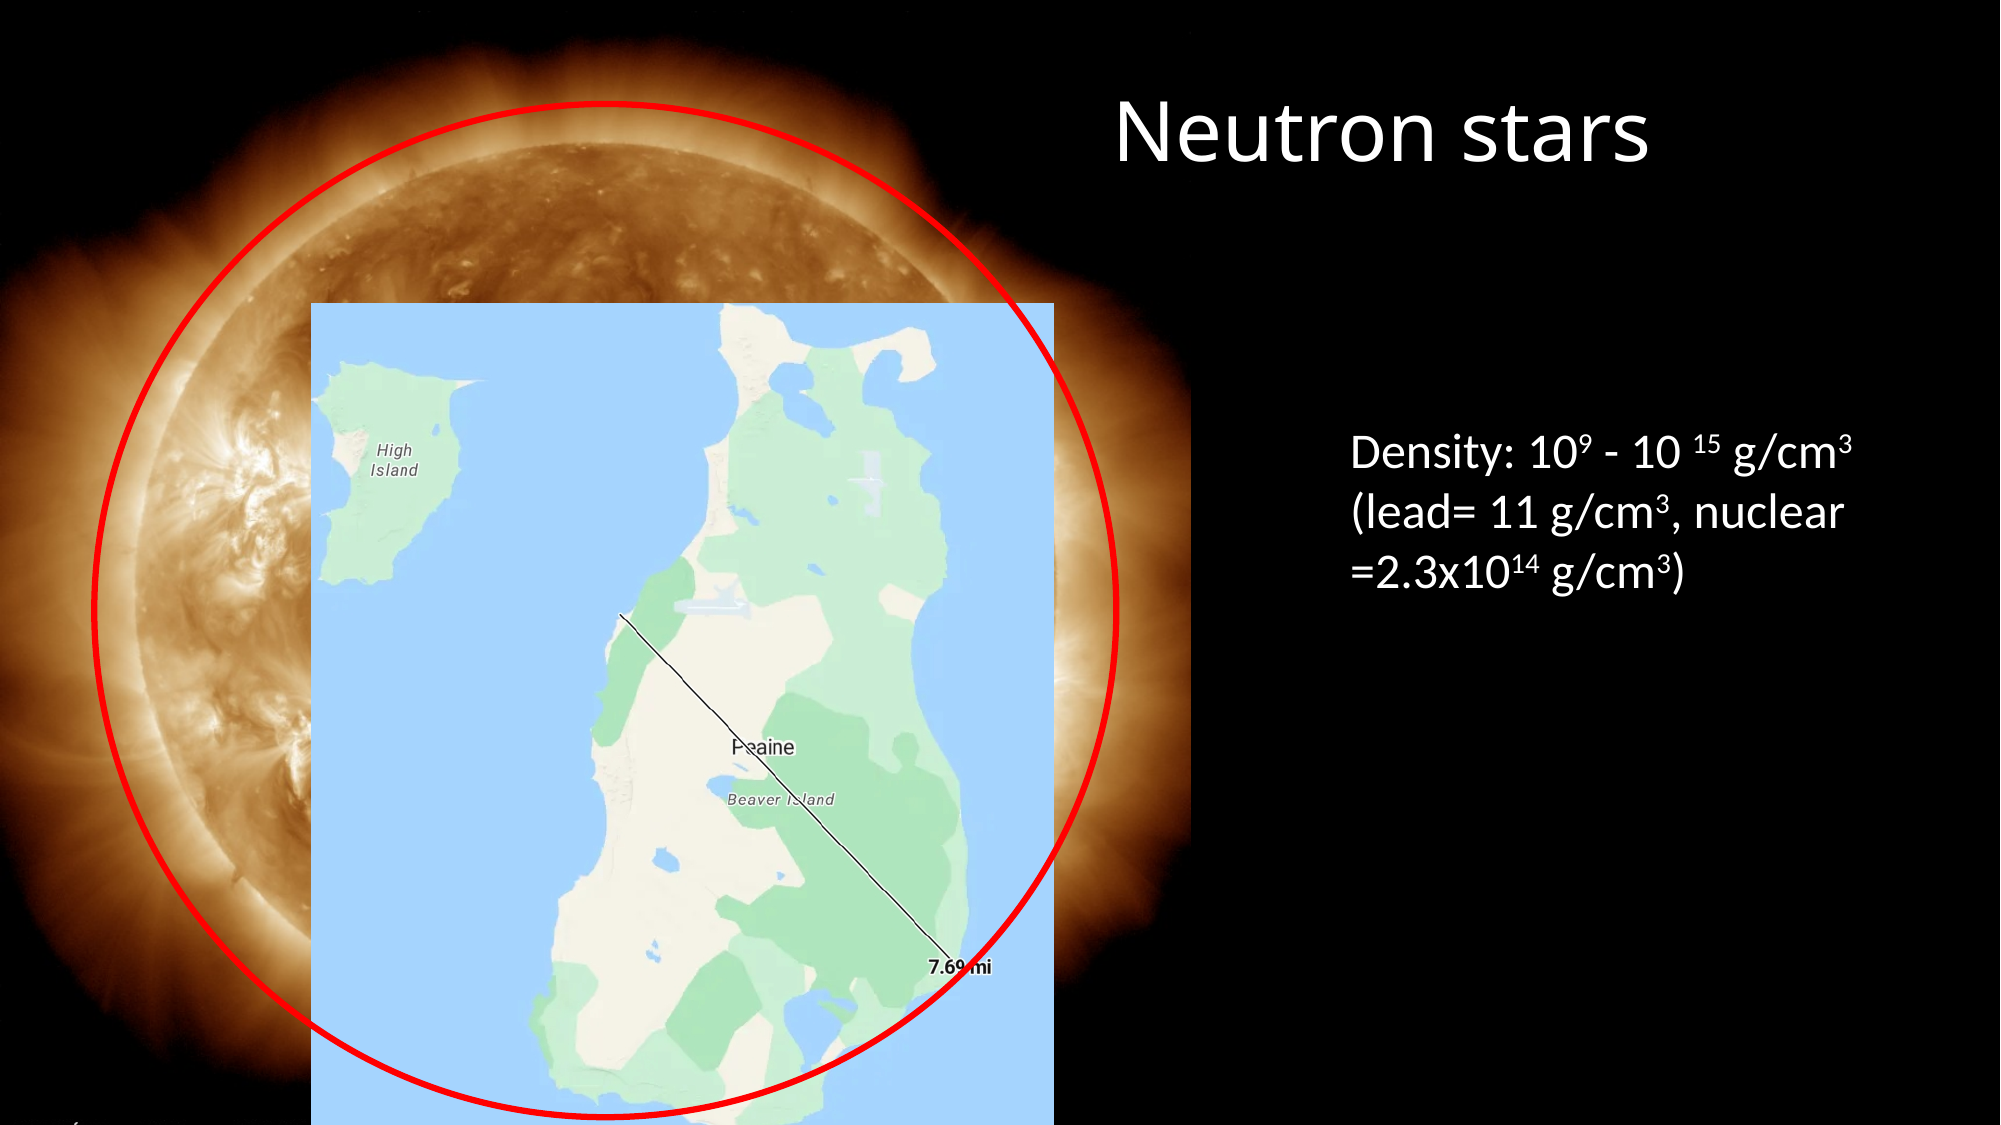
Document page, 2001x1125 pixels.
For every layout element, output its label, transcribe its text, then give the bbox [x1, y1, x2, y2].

text_box Neutron stars [1191, 71, 1943, 186]
text_box Density: 109 - 10 15 g/cm3 (lead= 11 g/cm3, nuclear =2.3x1014 g/cm3) [1335, 410, 1940, 606]
picture [0, 11, 1191, 1125]
